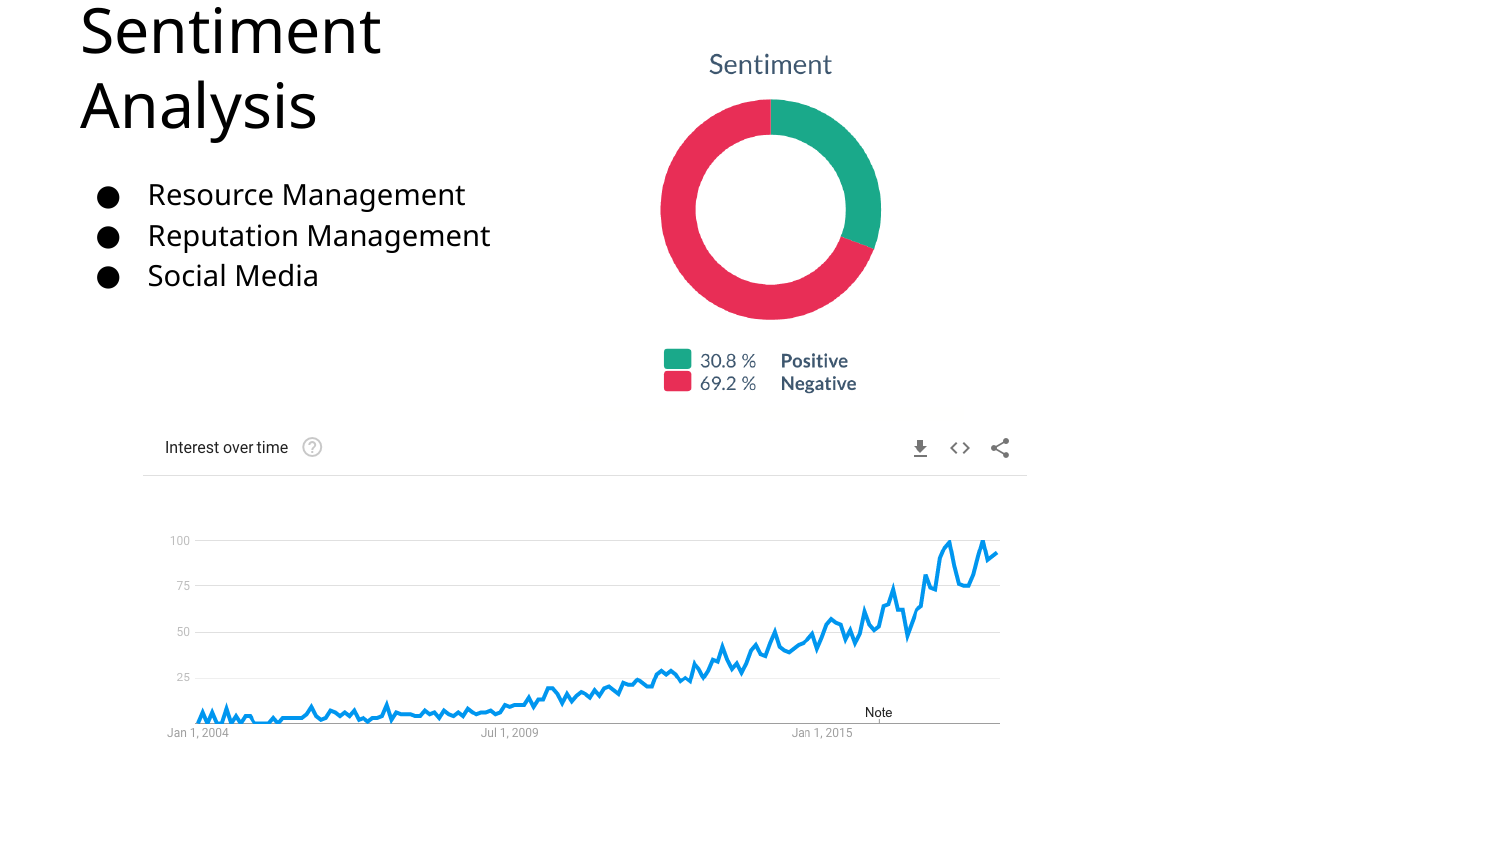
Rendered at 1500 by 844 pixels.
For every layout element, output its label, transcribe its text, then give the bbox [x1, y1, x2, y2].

list Resource Management Reputation Management Social Media [57, 156, 519, 355]
picture [143, 35, 1027, 808]
title Sentiment Analysis [65, 35, 526, 157]
